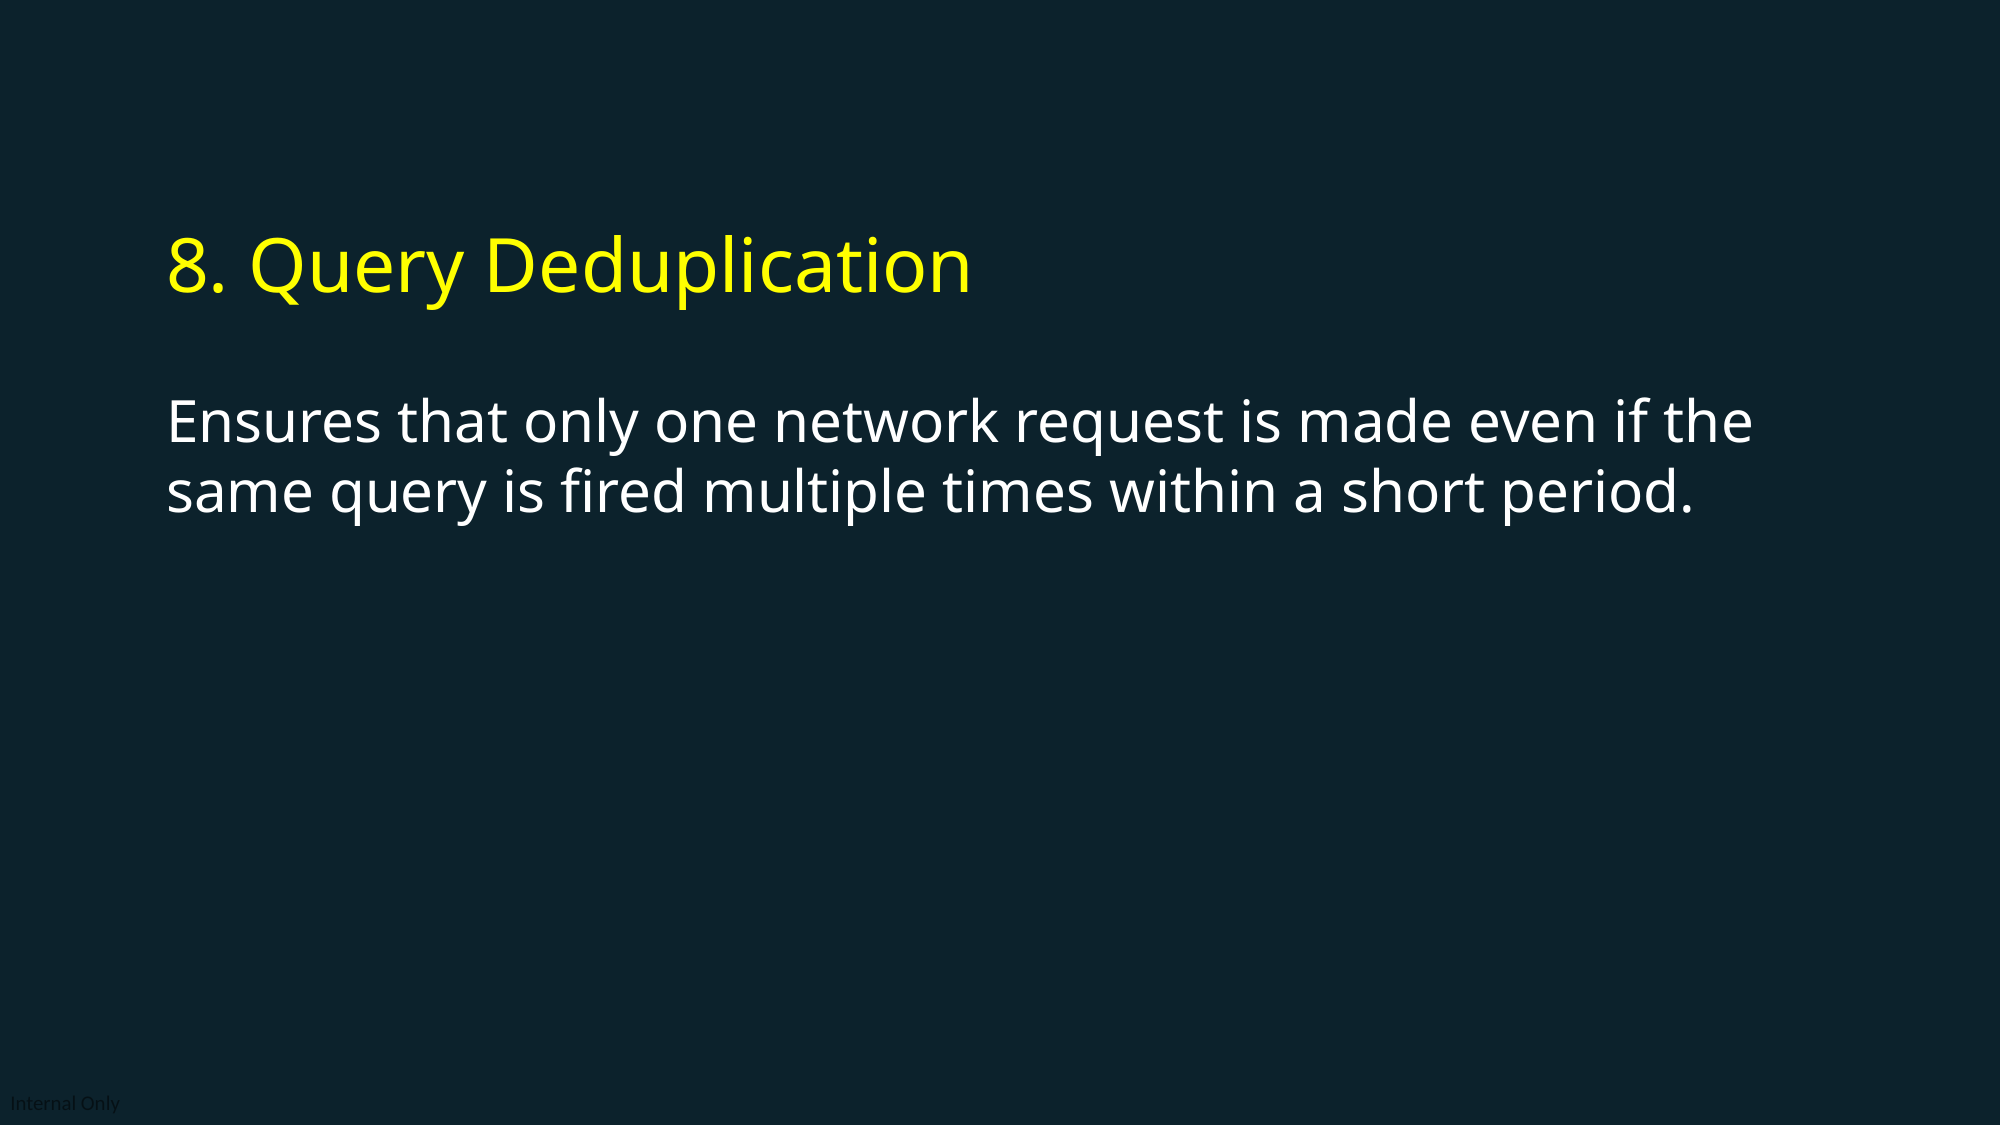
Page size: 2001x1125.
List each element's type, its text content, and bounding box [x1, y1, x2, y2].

text_box Ensures that only one network request is made even if the same query is fired multiple times within a short period. [151, 376, 1830, 532]
text_box 8. Query Deduplication [151, 210, 1268, 315]
